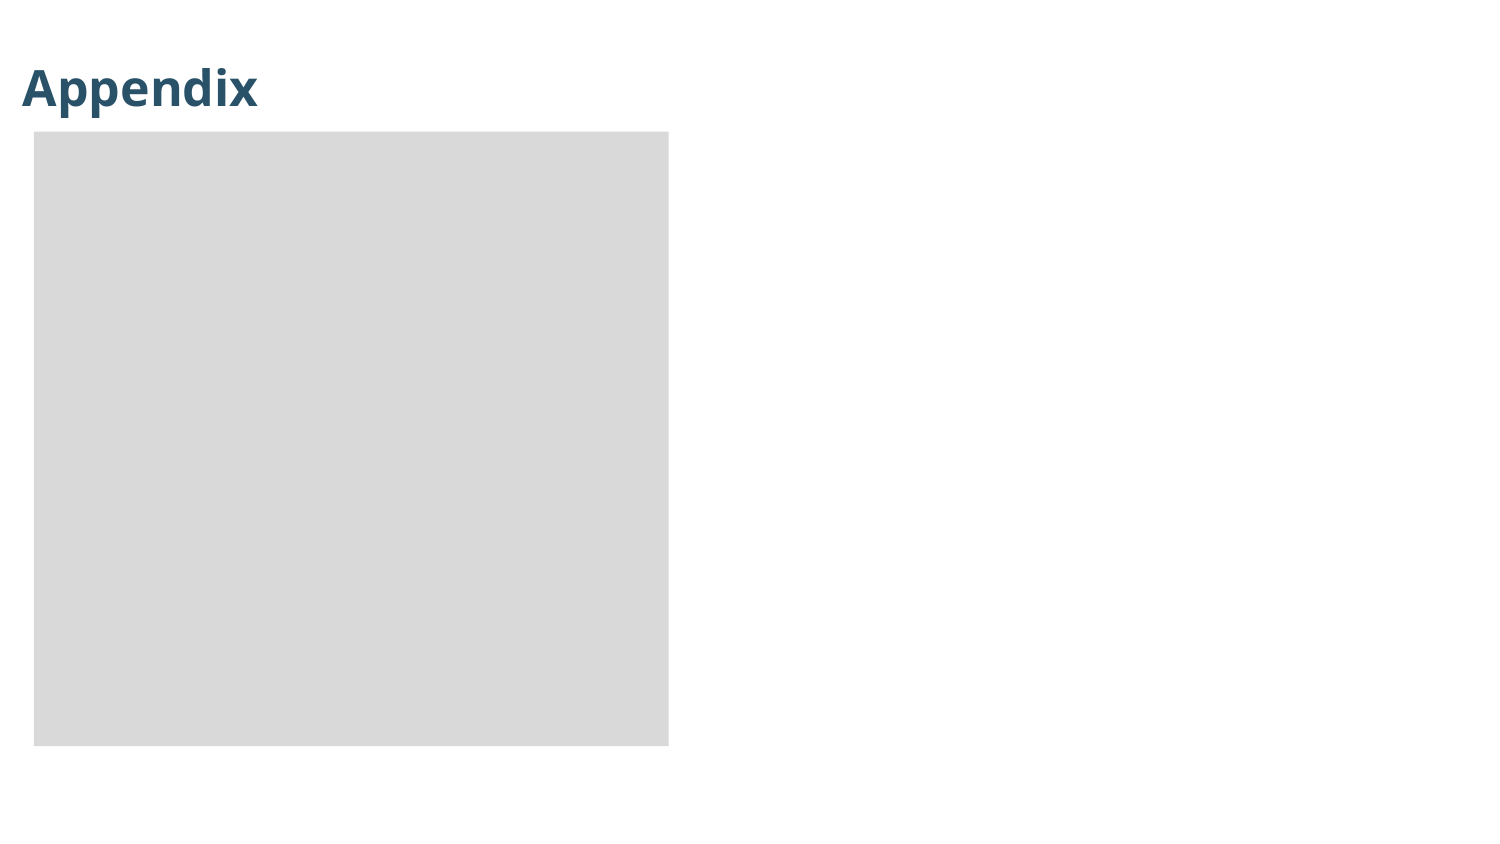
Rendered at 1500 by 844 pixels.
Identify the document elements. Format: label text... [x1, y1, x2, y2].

text_box [33, 131, 669, 747]
text_box Appendix [7, 29, 1406, 132]
